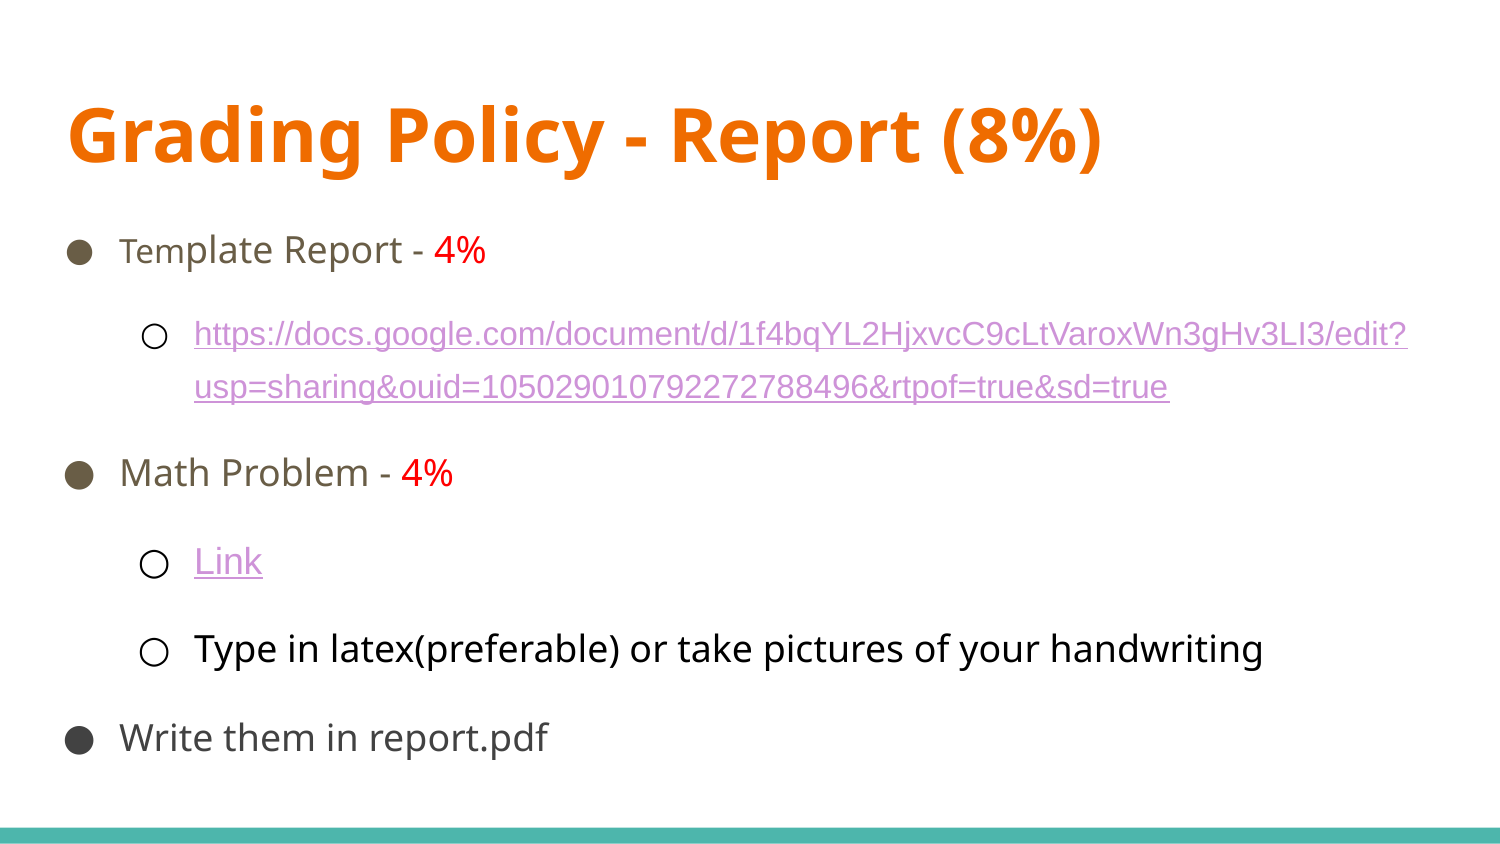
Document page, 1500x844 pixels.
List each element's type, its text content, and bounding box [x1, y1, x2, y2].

title Grading Policy - Report (8%) [51, 72, 1449, 189]
text_box Template Report - 4% https://docs.google.com/document/d/1f4bqYL2HjxvcC9cLtVaroxWn3gHv3LI3/edit?usp=sharing&ouid=105029010792272788496&rtpof=true&sd=true Math Problem - 4% Link Type in latex(preferable) or take pictures of your handwriting Write them in report.pdf [29, 188, 1427, 805]
